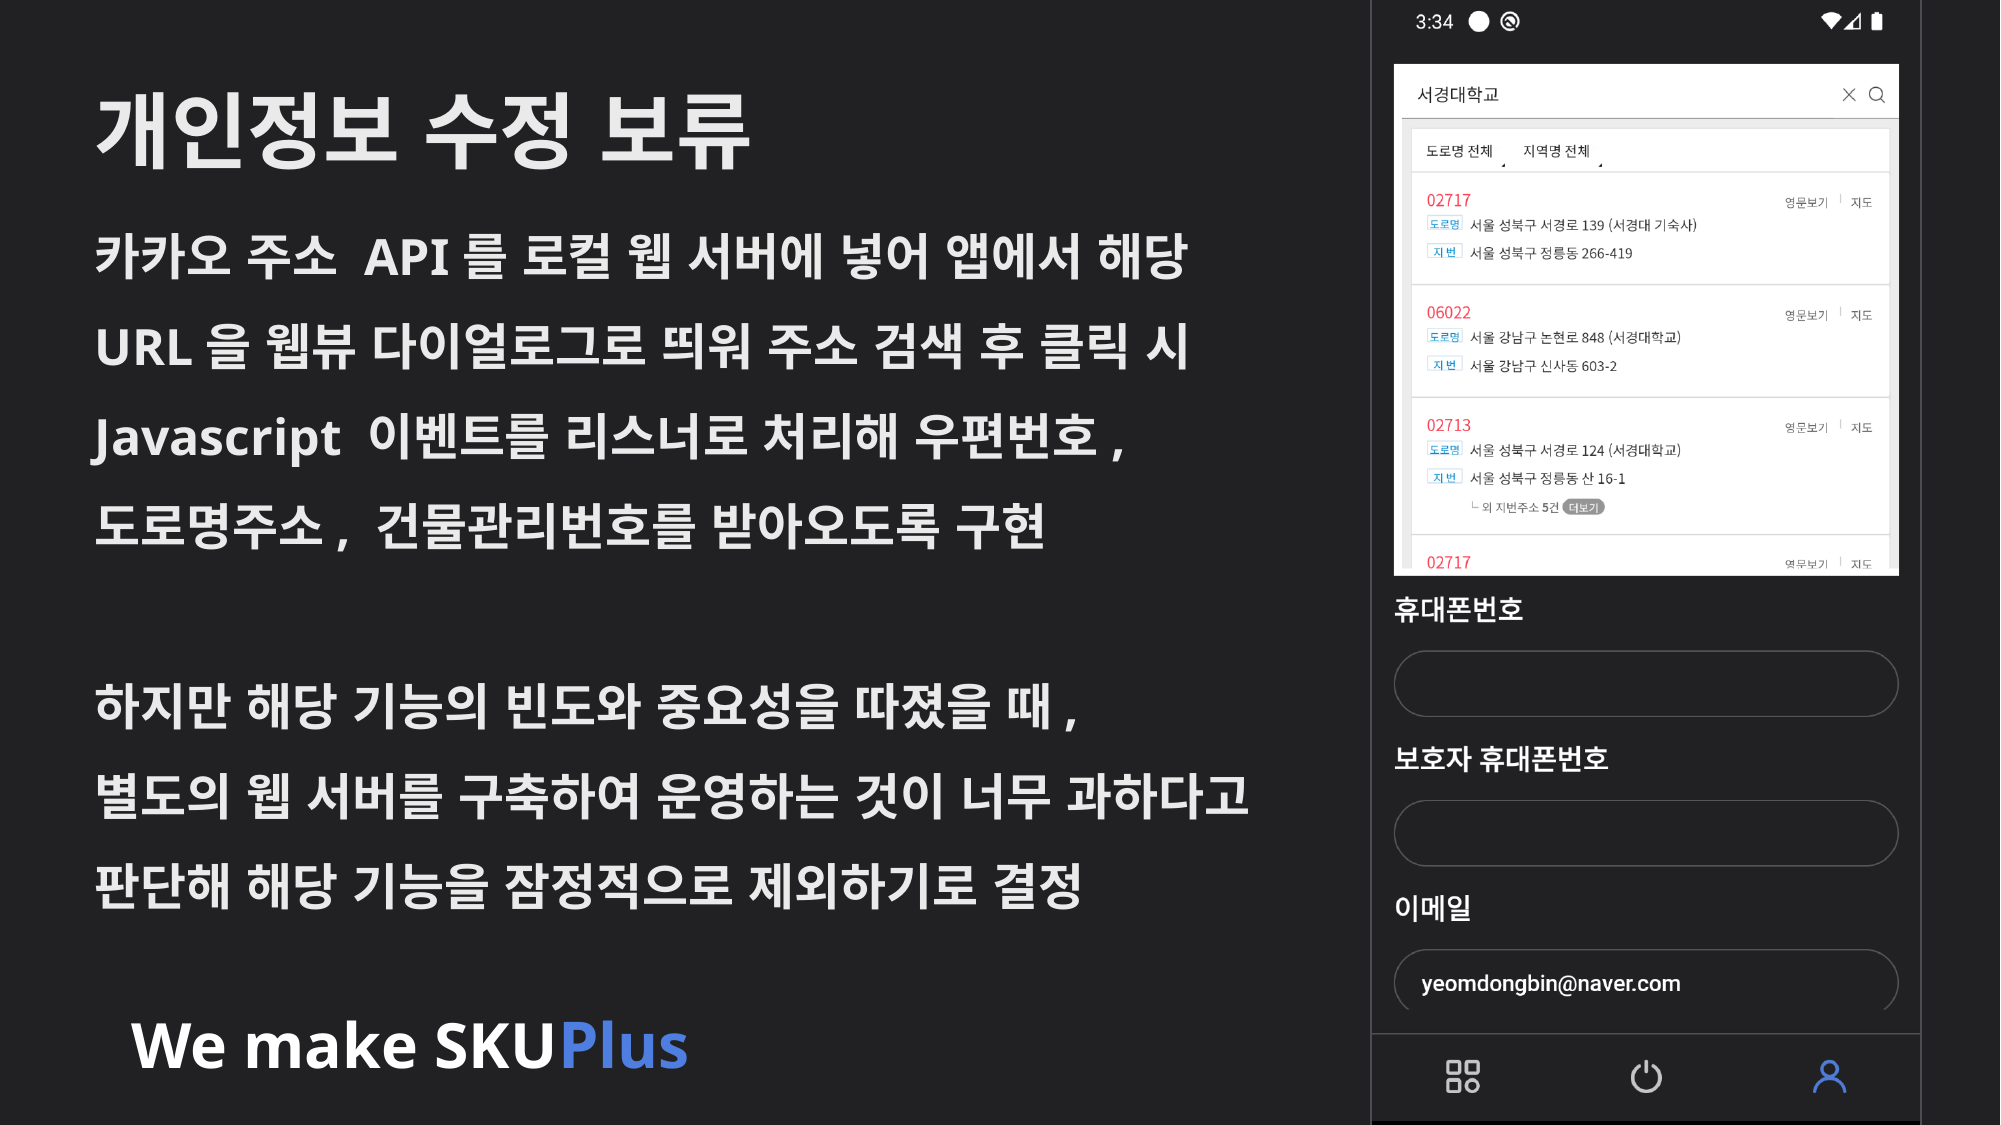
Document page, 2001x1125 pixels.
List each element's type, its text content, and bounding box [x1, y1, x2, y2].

picture [1371, 0, 1921, 1125]
text_box We make SKUPlus [79, 996, 705, 1089]
text_box 개인정보 수정 보류 [79, 71, 1370, 187]
text_box 카카오 주소 API를 로컬 웹 서버에 넣어 앱에서 해당 URL을 웹뷰 다이얼로그로 띄워 주소 검색 후 클릭 시 Javascript 이벤트를 리스너로 처리해 우편번호, 도로명주소, 건물관리번호를 받아오도록 구현 하지만 해당 기능의 빈도와 중요성을 따졌을 때, 별도의 웹 서버를 구축하여 운영하는 것이 너무 과하다고 판단해 해당 기능을 잠정적으로 제외하기로 결정 [79, 187, 1296, 923]
